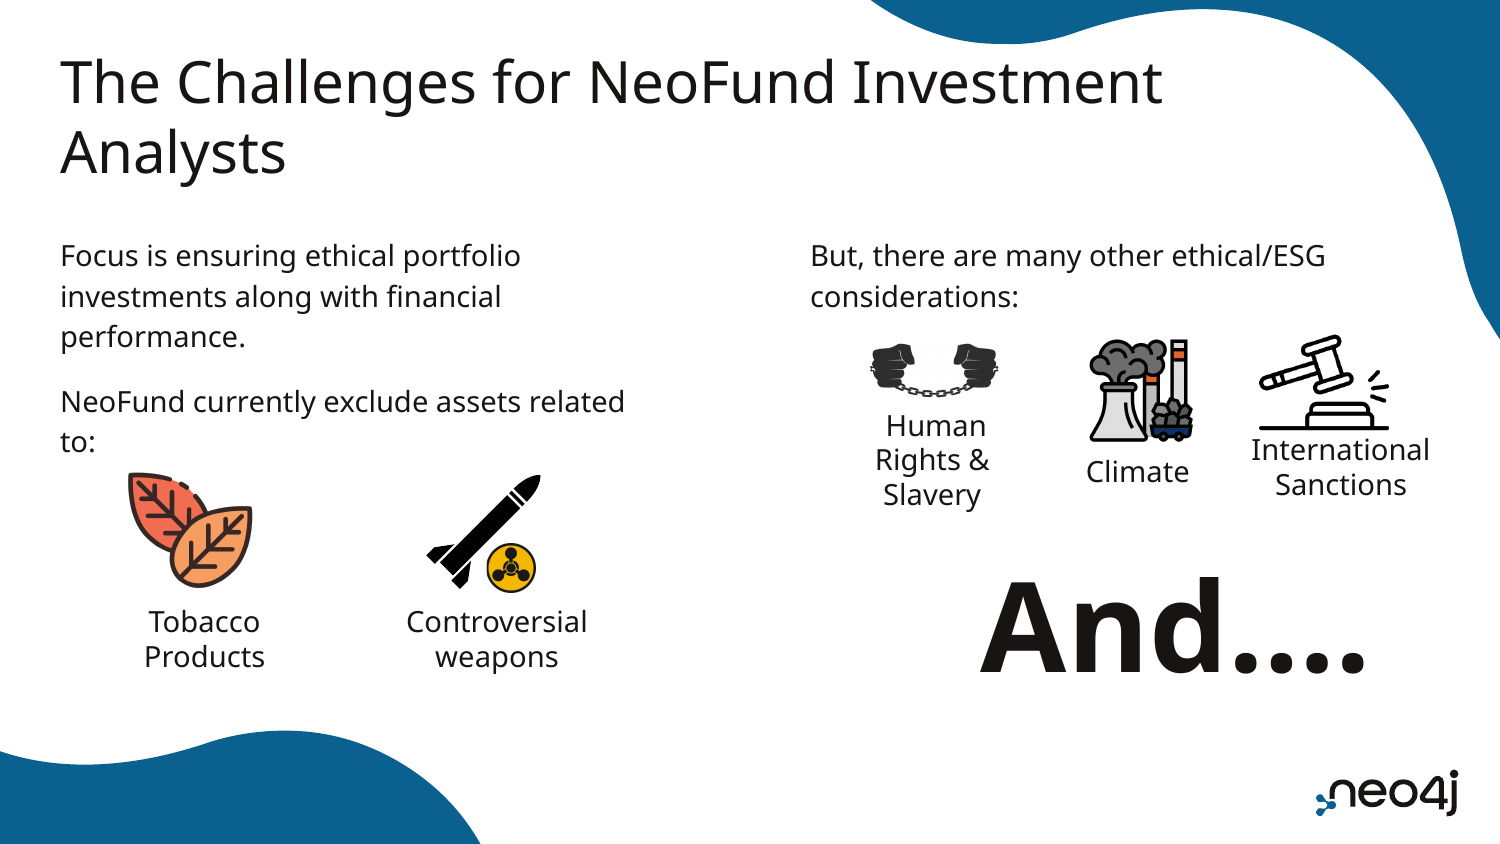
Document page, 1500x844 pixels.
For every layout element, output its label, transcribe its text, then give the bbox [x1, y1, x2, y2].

text_box Tobacco Products [99, 596, 288, 681]
text_box And…. [966, 540, 1500, 705]
title The Challenges for NeoFund Investment Analysts [60, 45, 1440, 135]
text_box International Sanctions [1210, 423, 1449, 509]
picture [869, 343, 1000, 399]
picture [1086, 335, 1196, 446]
text_box Human Rights & Slavery [817, 399, 1047, 519]
picture [1259, 317, 1389, 448]
text_box Controversial weapons [363, 596, 608, 681]
picture [104, 445, 275, 616]
text_box Climate [1065, 445, 1210, 496]
list But, there are many other ethical/ESG considerations: [810, 232, 1410, 319]
list Focus is ensuring ethical portfolio investments along with financial performance. NeoFund currently exclude assets related to: [60, 232, 660, 439]
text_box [423, 467, 550, 594]
